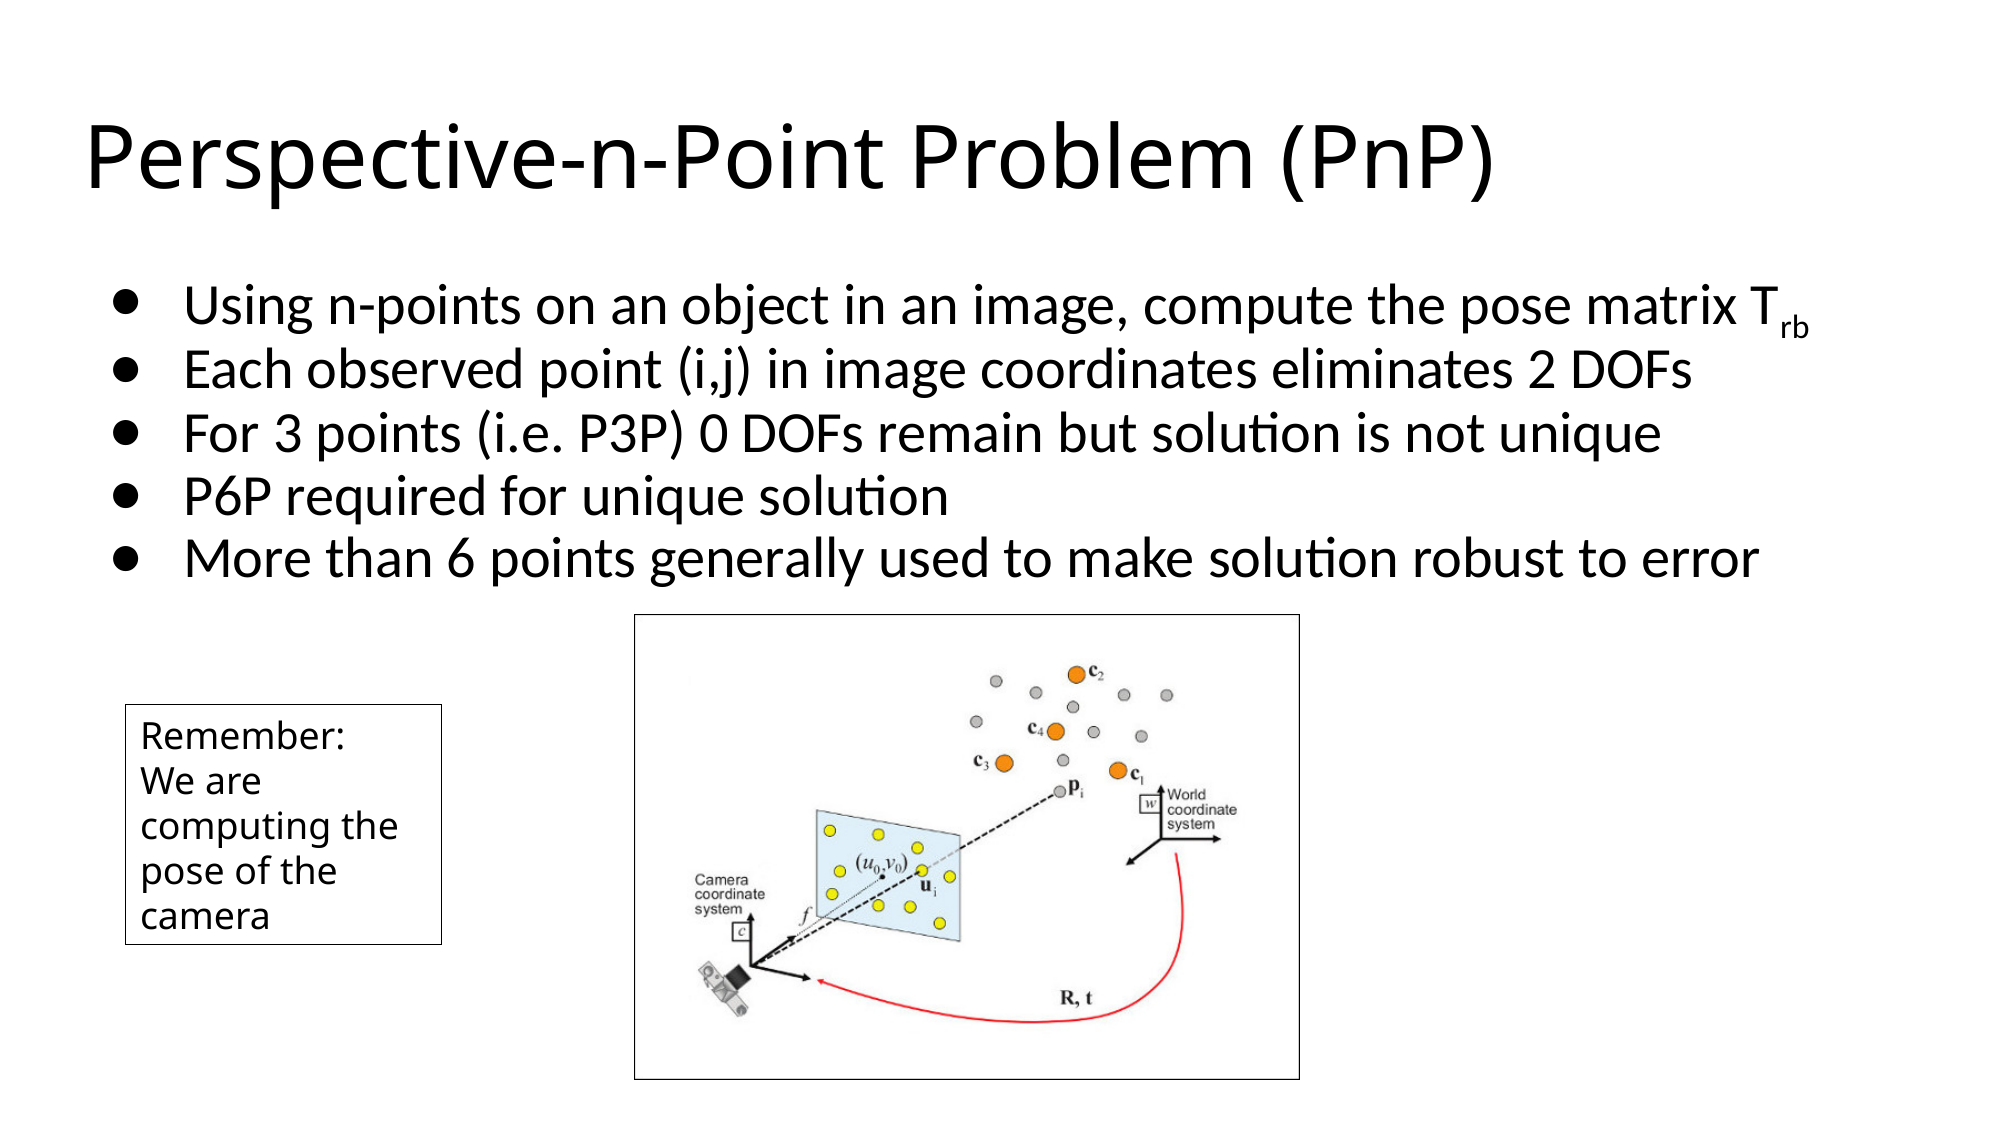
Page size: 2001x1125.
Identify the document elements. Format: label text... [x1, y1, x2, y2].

list Using n-points on an object in an image, compute the pose matrix Trb Each observed point (i,j) in image coordinates eliminates 2 DOFs For 3 points (i.e. P3P) 0 DOFs remain but solution is not unique P6P required for unique solution More than 6 points generally used to make solution robust to error [68, 252, 1932, 1000]
picture [634, 614, 1300, 1081]
text_box Remember: We are computing the pose of the camera [125, 704, 442, 945]
title Perspective-n-Point Problem (PnP) [68, 97, 1932, 223]
